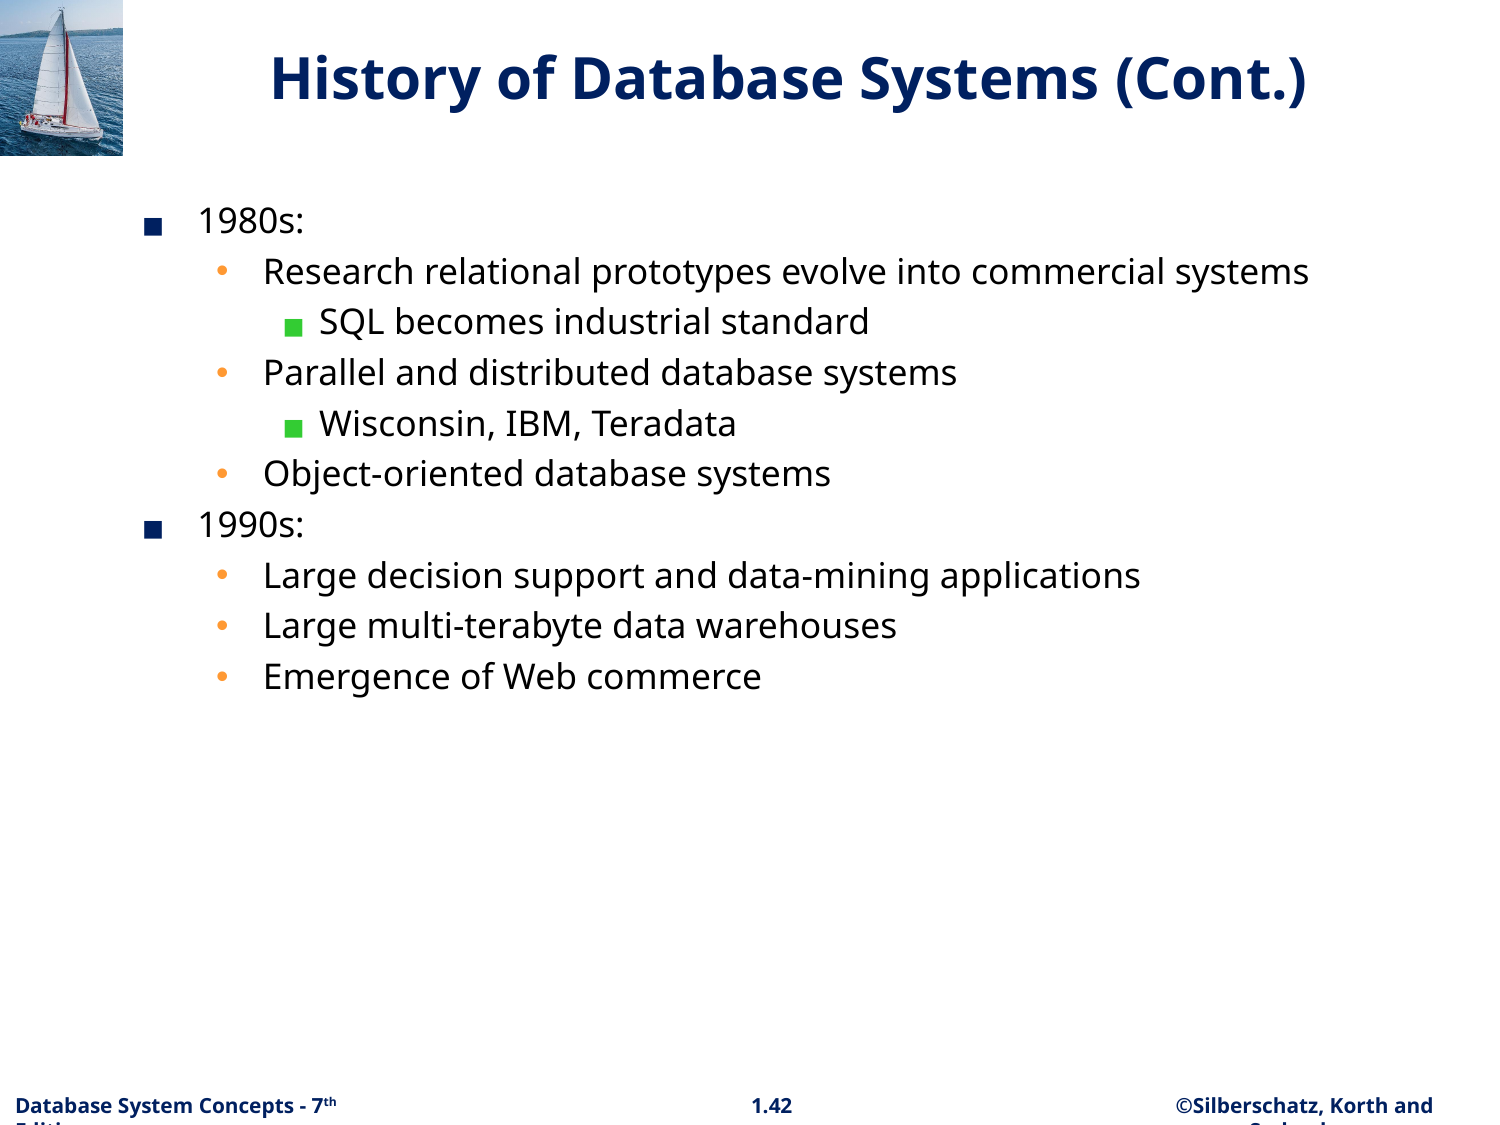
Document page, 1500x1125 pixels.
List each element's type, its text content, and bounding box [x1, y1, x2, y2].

title History of Database Systems (Cont.) [126, 19, 1451, 120]
list 1980s: Research relational prototypes evolve into commercial systems SQL becomes industrial standard Parallel and distributed database systems Wisconsin, IBM, Teradata Object-oriented database systems 1990s: Large decision support and data-mining applications Large multi-terabyte data warehouses Emergence of Web commerce [126, 195, 1377, 1000]
picture [0, 0, 123, 156]
